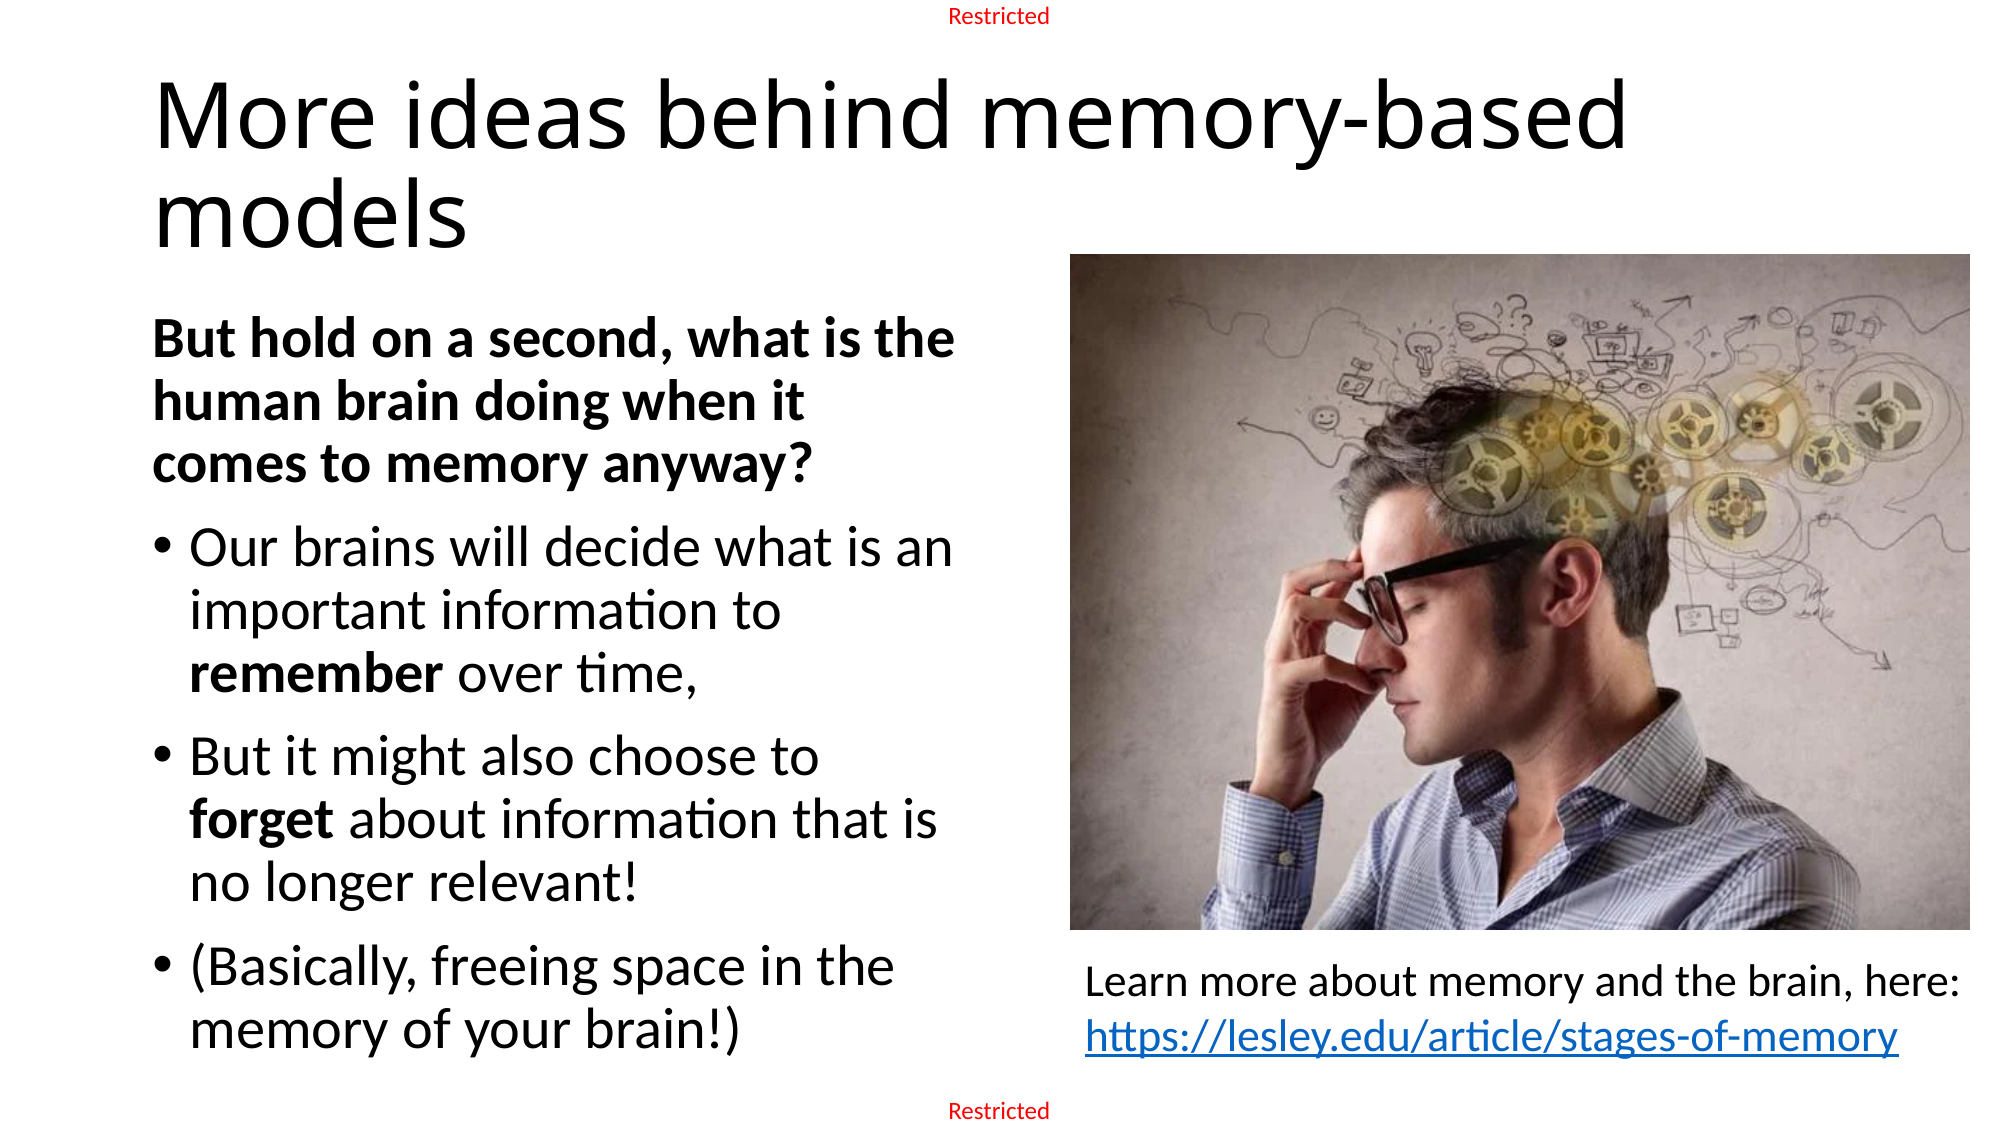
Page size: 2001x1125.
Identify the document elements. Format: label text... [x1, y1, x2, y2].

picture [1069, 254, 1970, 930]
title More ideas behind memory-based models [137, 59, 1863, 278]
list But hold on a second, what is the human brain doing when it comes to memory anyway? Our brains will decide what is an important information to remember over time, But it might also choose to forget about information that is no longer relevant! (Basically, freeing space in the memory of your brain!) [137, 299, 988, 1125]
text_box Learn more about memory and the brain, here: https://lesley.edu/article/stages-of-memory [1069, 943, 2000, 1123]
